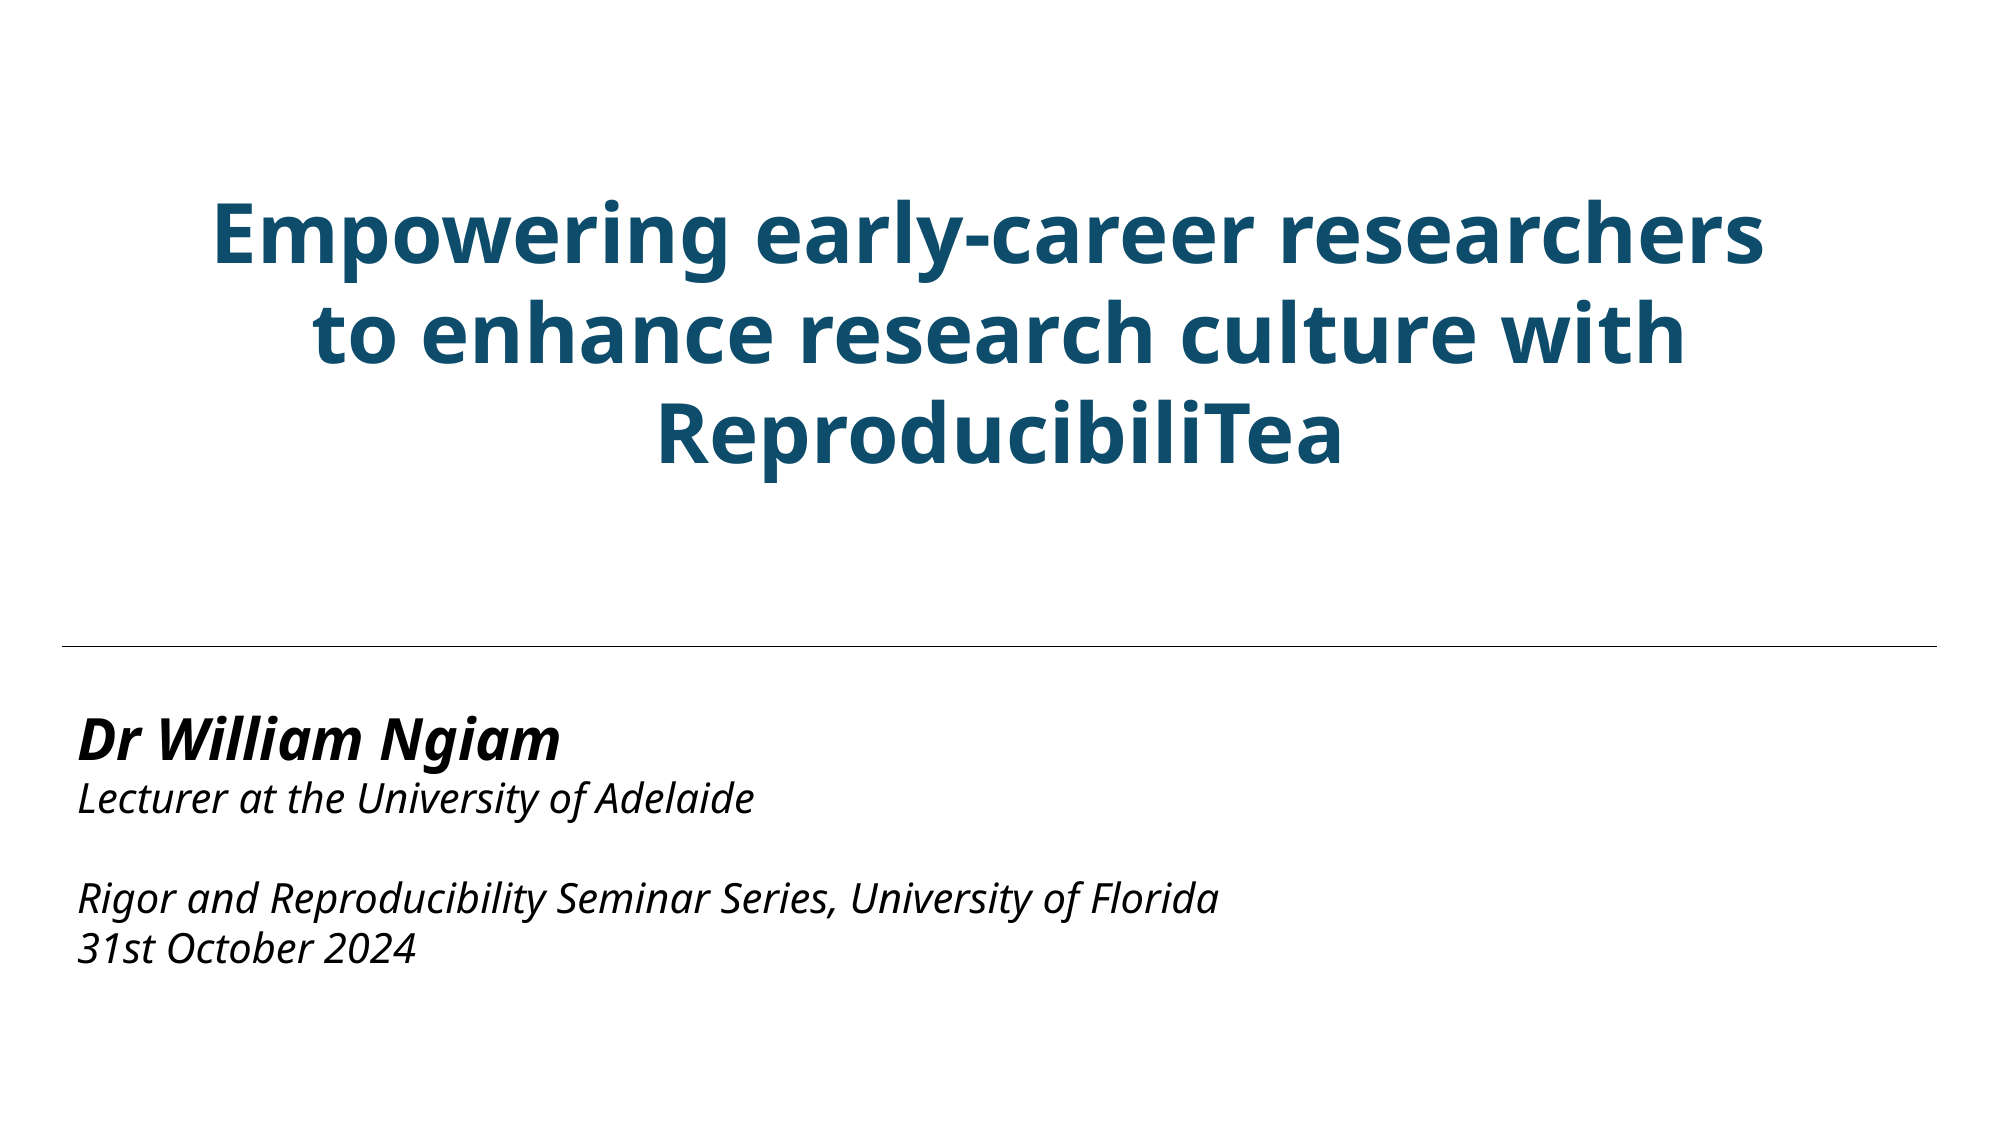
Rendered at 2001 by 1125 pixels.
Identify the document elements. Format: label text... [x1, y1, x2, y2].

text_box Dr William Ngiam Lecturer at the University of Adelaide Rigor and Reproducibility Seminar Series, University of Florida 31st October 2024 [62, 694, 1938, 980]
title Empowering early-career researchers to enhance research culture with ReproducibiliTea [0, 134, 2000, 526]
